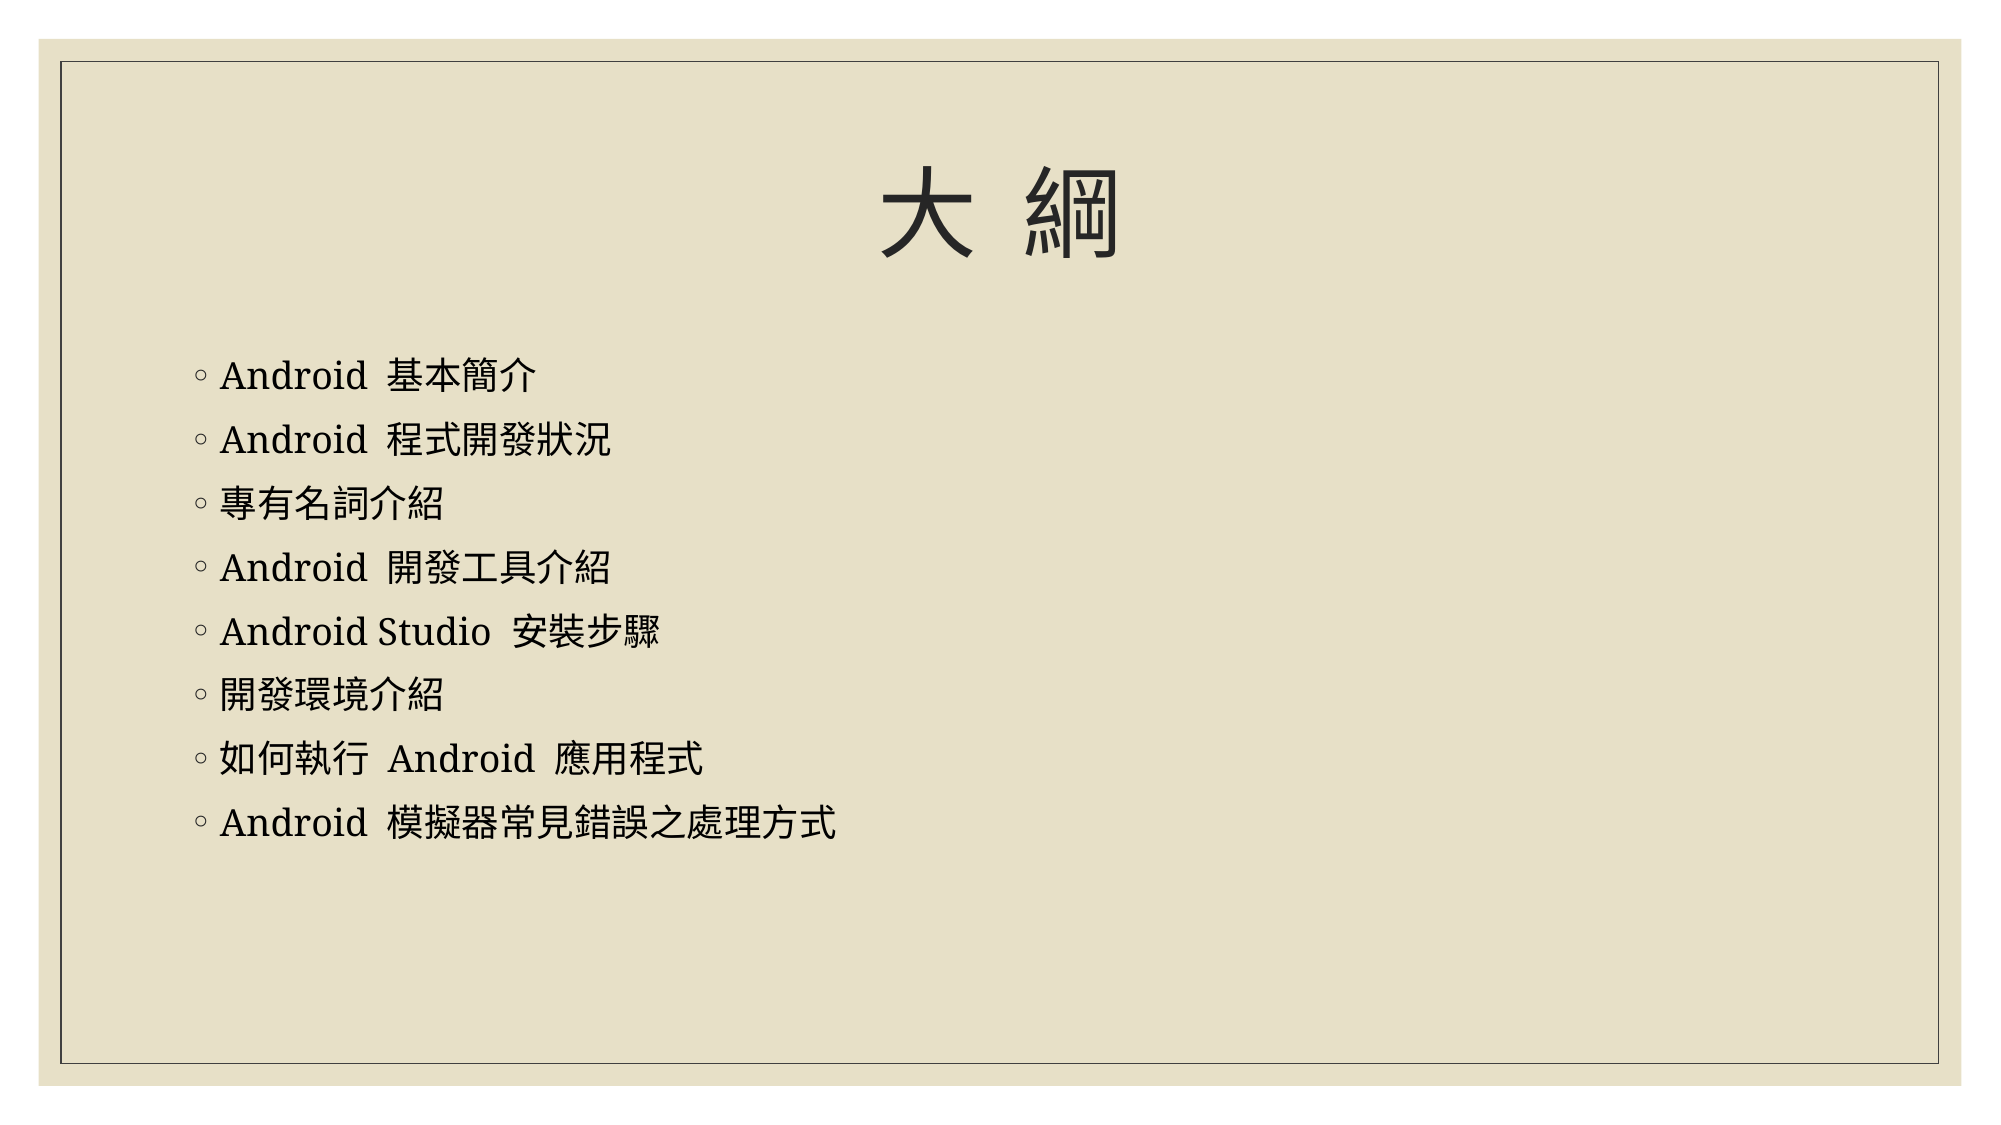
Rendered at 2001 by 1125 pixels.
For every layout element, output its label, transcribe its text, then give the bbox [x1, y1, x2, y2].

title 大 綱 [174, 105, 1825, 331]
list Android 基本簡介 Android 程式開發狀況 專有名詞介紹 Android 開發工具介紹 Android Studio 安裝步驟 開發環境介紹 如何執行 Android 應用程式 Android 模擬器常見錯誤之處理方式 [174, 345, 1825, 990]
